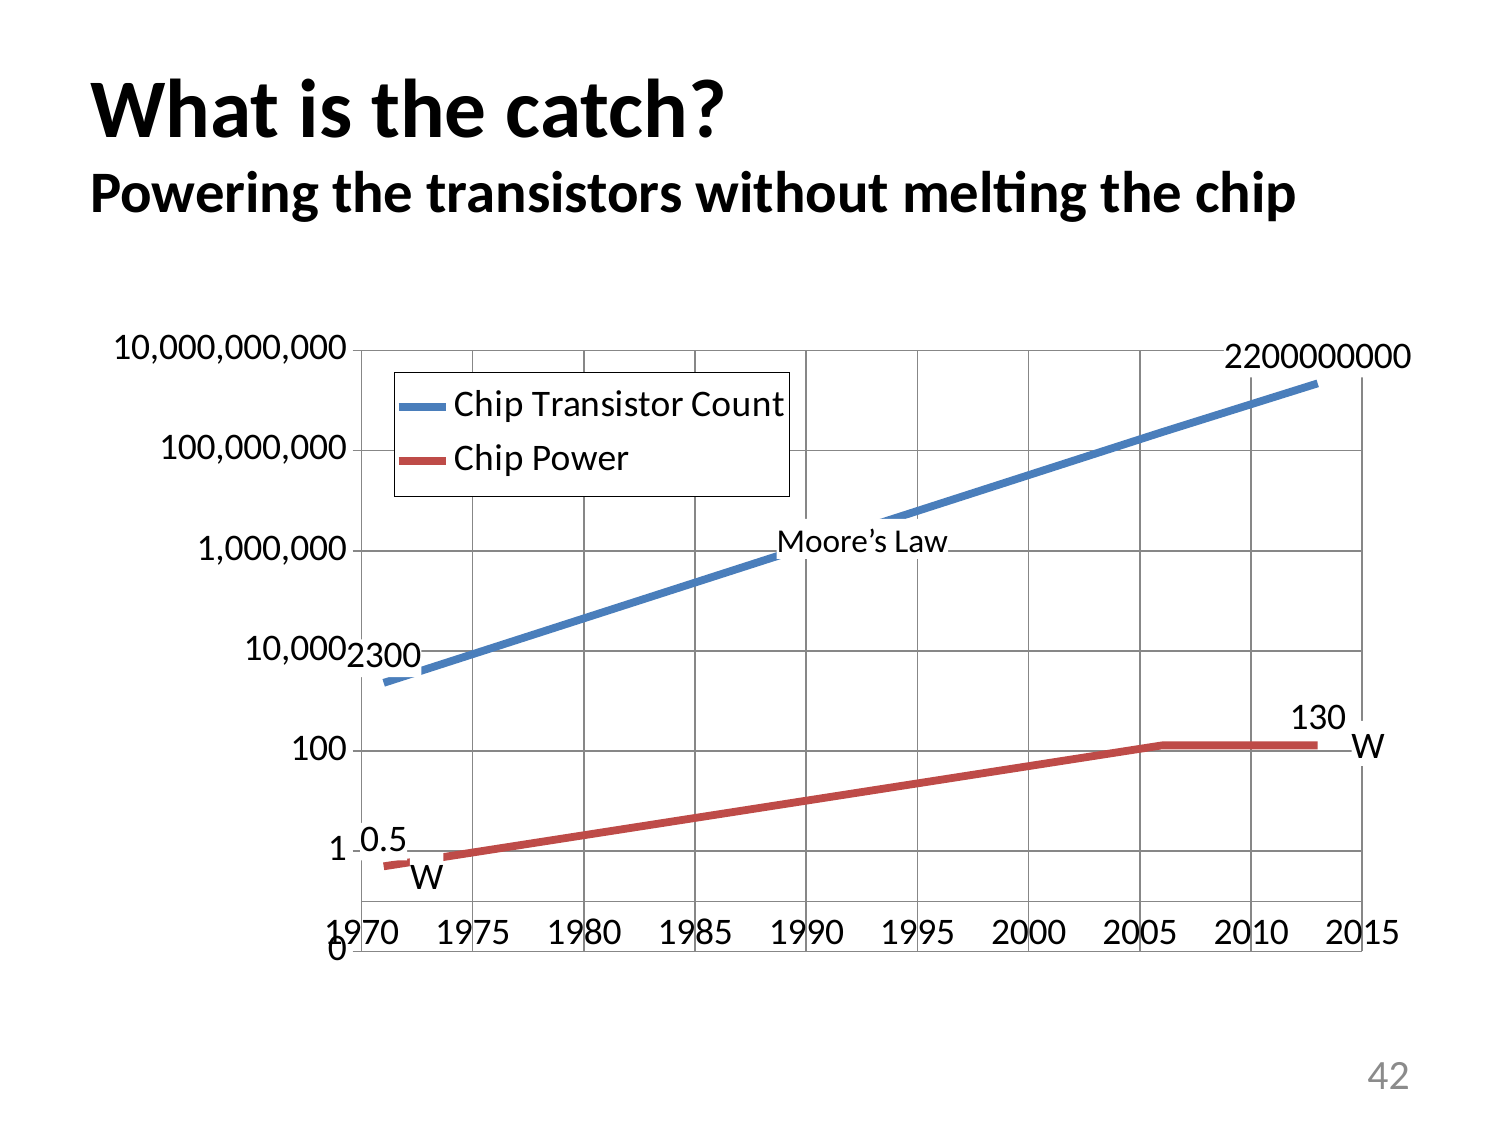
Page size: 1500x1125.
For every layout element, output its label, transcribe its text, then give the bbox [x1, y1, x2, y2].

title What is the catch? Powering the transistors without melting the chip [75, 45, 1425, 233]
slide_number 42 [1074, 1050, 1425, 1103]
chart [74, 314, 1426, 1043]
